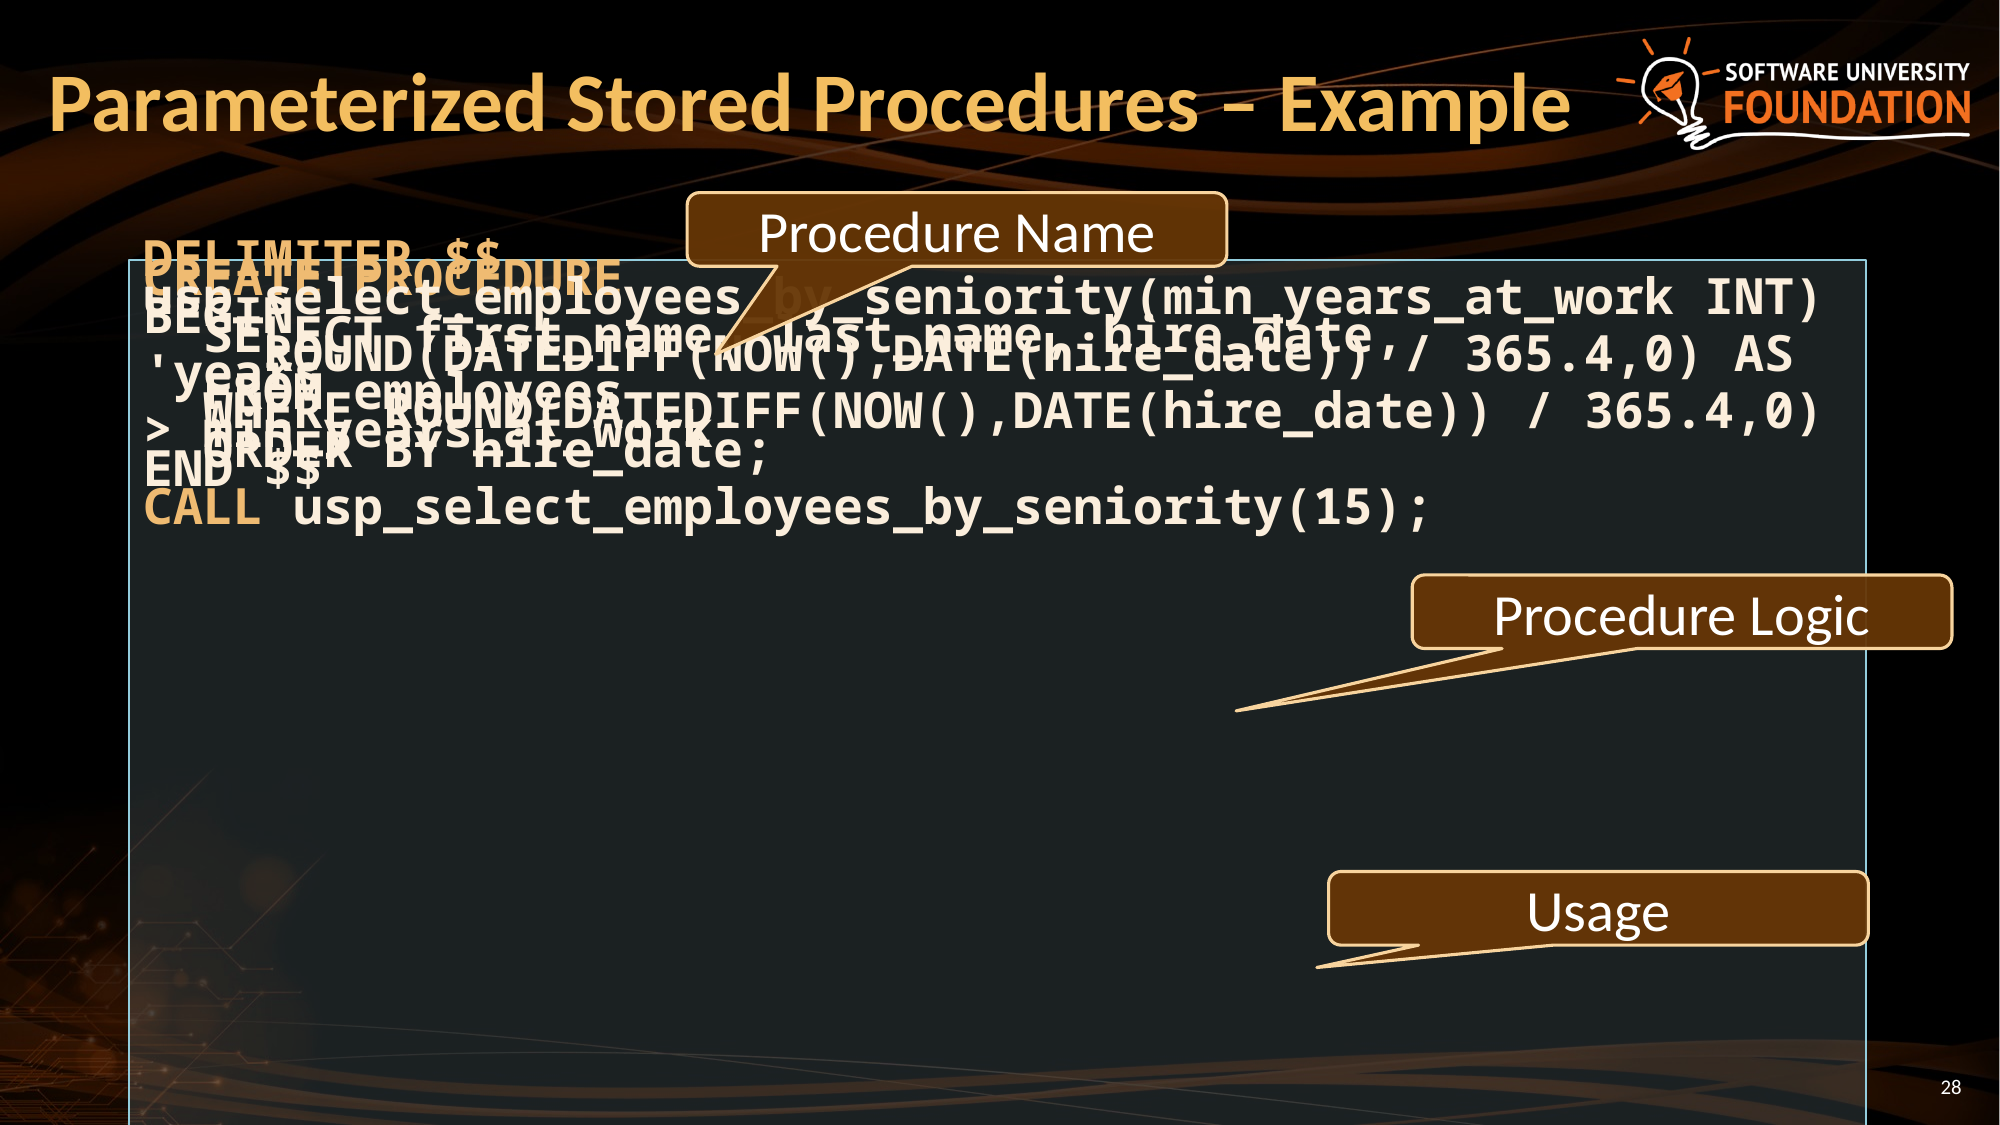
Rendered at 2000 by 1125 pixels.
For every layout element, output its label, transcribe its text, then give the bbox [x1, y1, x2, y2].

text_box Procedure Logic [1234, 572, 1955, 713]
picture [0, 0, 2000, 1125]
text_box Usage [1314, 869, 1871, 970]
text_box Parameterized Stored Procedures – Example [30, 6, 1602, 189]
text_box Procedure Name [685, 190, 1230, 357]
text_box DELIMITER $$ CREATE PROCEDURE usp_select_employees_by_seniority(min_years_at_work INT) BEGIN SELECT first_name, last_name, hire_date, ROUND(DATEDIFF(NOW(),DATE(hire_date)) / 365.4,0) AS 'years' FROM employees WHERE ROUND(DATEDIFF(NOW(),DATE(hire_date)) / 365.4,0) > min_years_at_work ORDER BY hire_date; END $$ CALL usp_select_employees_by_seniority(15); [128, 259, 1867, 1125]
text_box <number> [1897, 1070, 1968, 1103]
